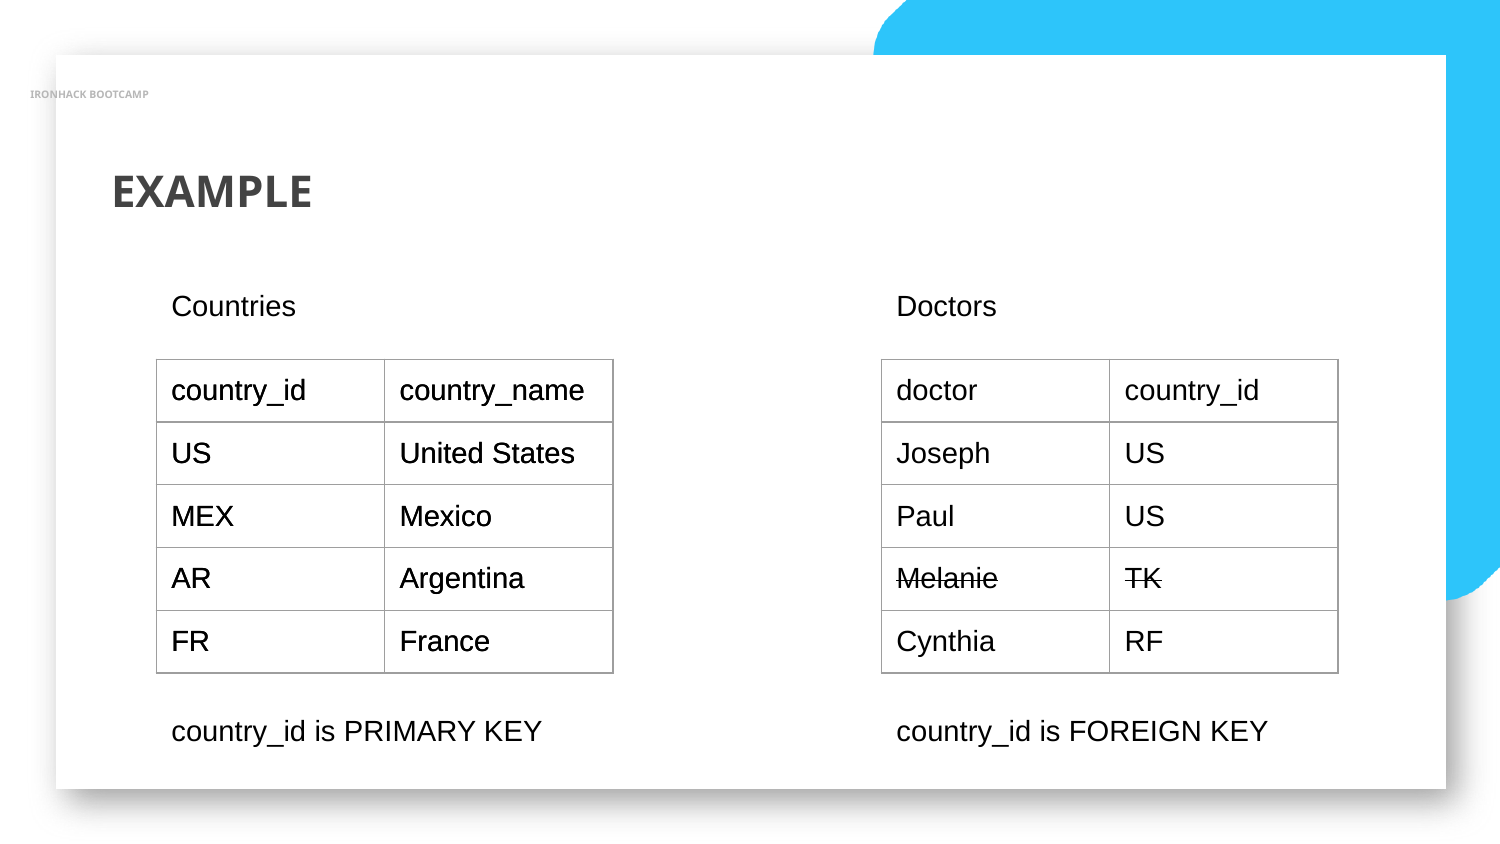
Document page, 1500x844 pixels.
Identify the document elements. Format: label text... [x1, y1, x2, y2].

table_cell MEX [157, 485, 384, 547]
table_header country_name [385, 360, 612, 421]
picture [0, 0, 1500, 844]
table_cell Paul [882, 485, 1109, 547]
table_cell TK [1110, 548, 1337, 610]
table_cell Argentina [385, 548, 612, 610]
table_cell US [1110, 485, 1337, 547]
table_cell Joseph [882, 423, 1109, 484]
table_cell United States [385, 423, 612, 484]
table_cell Cynthia [882, 611, 1109, 672]
text_box Countries [156, 272, 371, 353]
table_header country_id [1110, 360, 1337, 421]
table_header country_id [157, 360, 384, 421]
table_cell FR [157, 611, 384, 672]
table_cell Melanie [882, 548, 1109, 610]
text_box IRONHACK BOOTCAMP [15, 71, 354, 108]
text_box Doctors [881, 272, 1096, 353]
table_cell US [1110, 423, 1337, 484]
table_cell AR [157, 548, 384, 610]
text_box EXAMPLE [96, 149, 1417, 266]
table_cell RF [1110, 611, 1337, 672]
table_cell Mexico [385, 485, 612, 547]
text_box country_id is FOREIGN KEY [881, 697, 1409, 778]
table_header doctor [882, 360, 1109, 421]
table_cell US [157, 423, 384, 484]
table_cell France [385, 611, 612, 672]
text_box country_id is PRIMARY KEY [156, 697, 684, 778]
